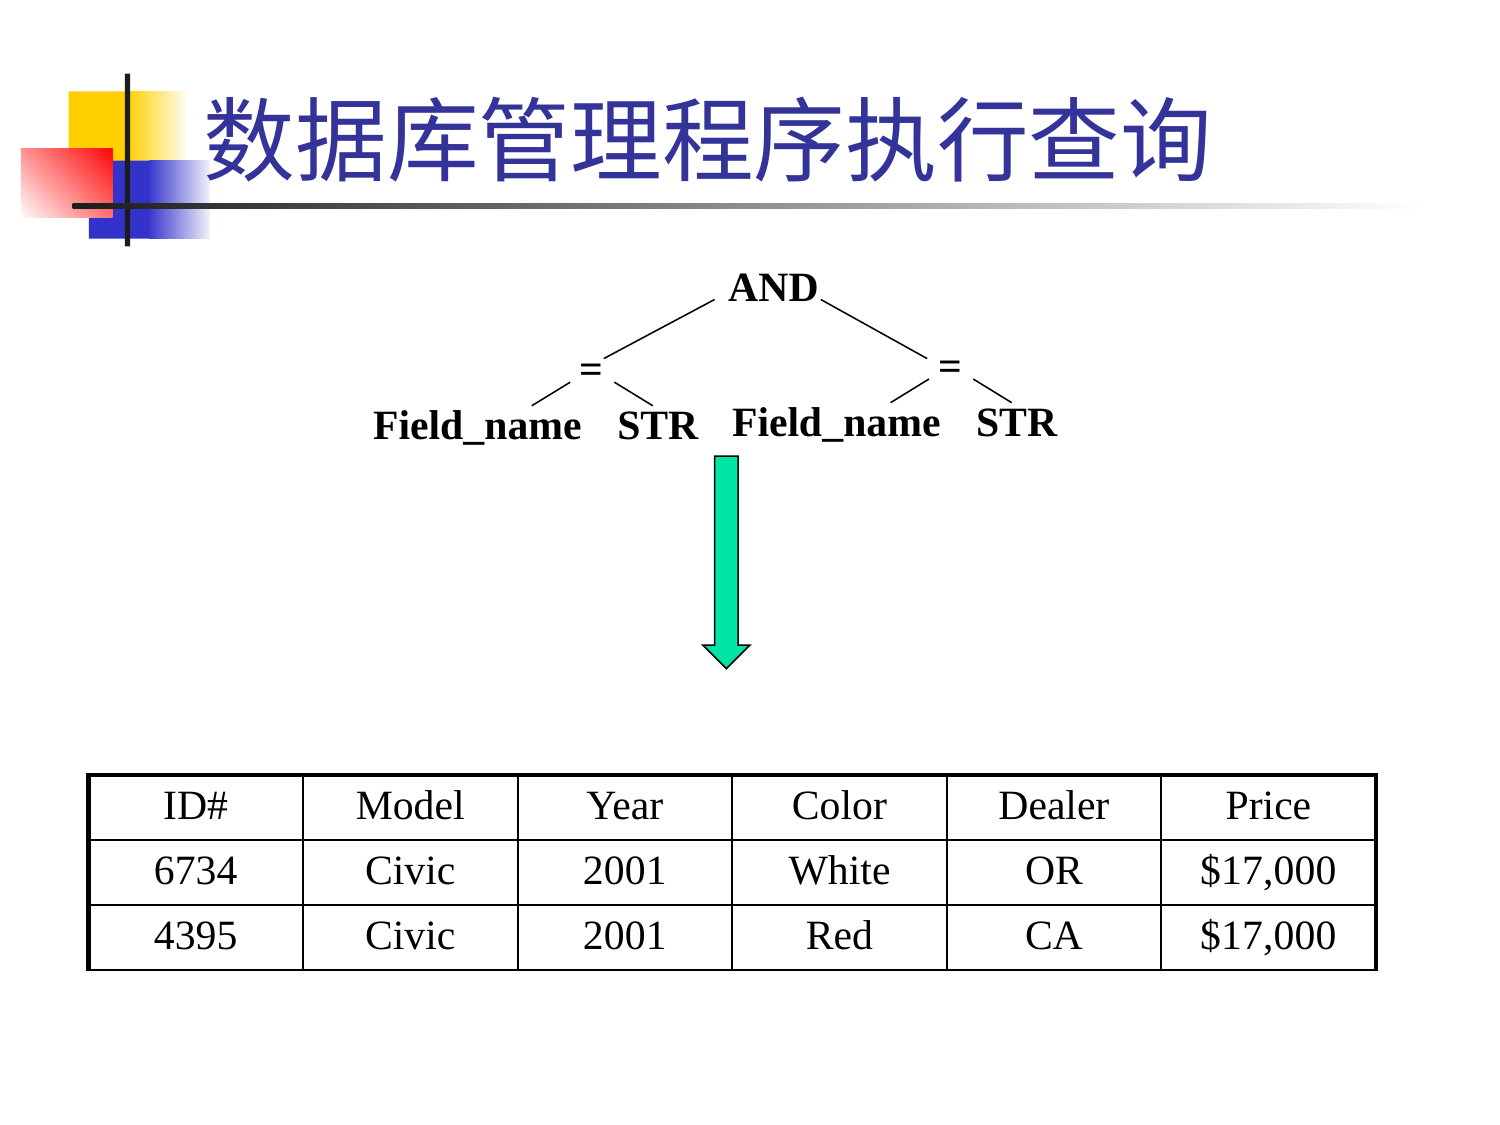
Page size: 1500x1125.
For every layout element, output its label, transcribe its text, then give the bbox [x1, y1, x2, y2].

table_cell $17,000 [1162, 841, 1374, 904]
table_cell 2001 [519, 841, 731, 904]
table_cell $17,000 [1162, 906, 1374, 969]
table_cell Civic [304, 906, 517, 969]
text_box [702, 465, 750, 669]
table_cell OR [948, 841, 1160, 904]
table_cell 4395 [91, 906, 302, 969]
title 数据库管理程序执行查询 [188, 12, 1468, 200]
table_header Price [1162, 777, 1374, 839]
table_header Color [733, 777, 946, 839]
table_cell Civic [304, 841, 517, 904]
table_cell 6734 [91, 841, 302, 904]
table_cell CA [948, 906, 1160, 969]
table_cell Red [733, 906, 946, 969]
table_header Dealer [948, 777, 1160, 839]
table_header ID# [91, 777, 302, 839]
table_cell 2001 [519, 906, 731, 969]
table_header Year [519, 777, 731, 839]
table_cell White [733, 841, 946, 904]
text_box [348, 252, 1081, 457]
table_header Model [304, 777, 517, 839]
